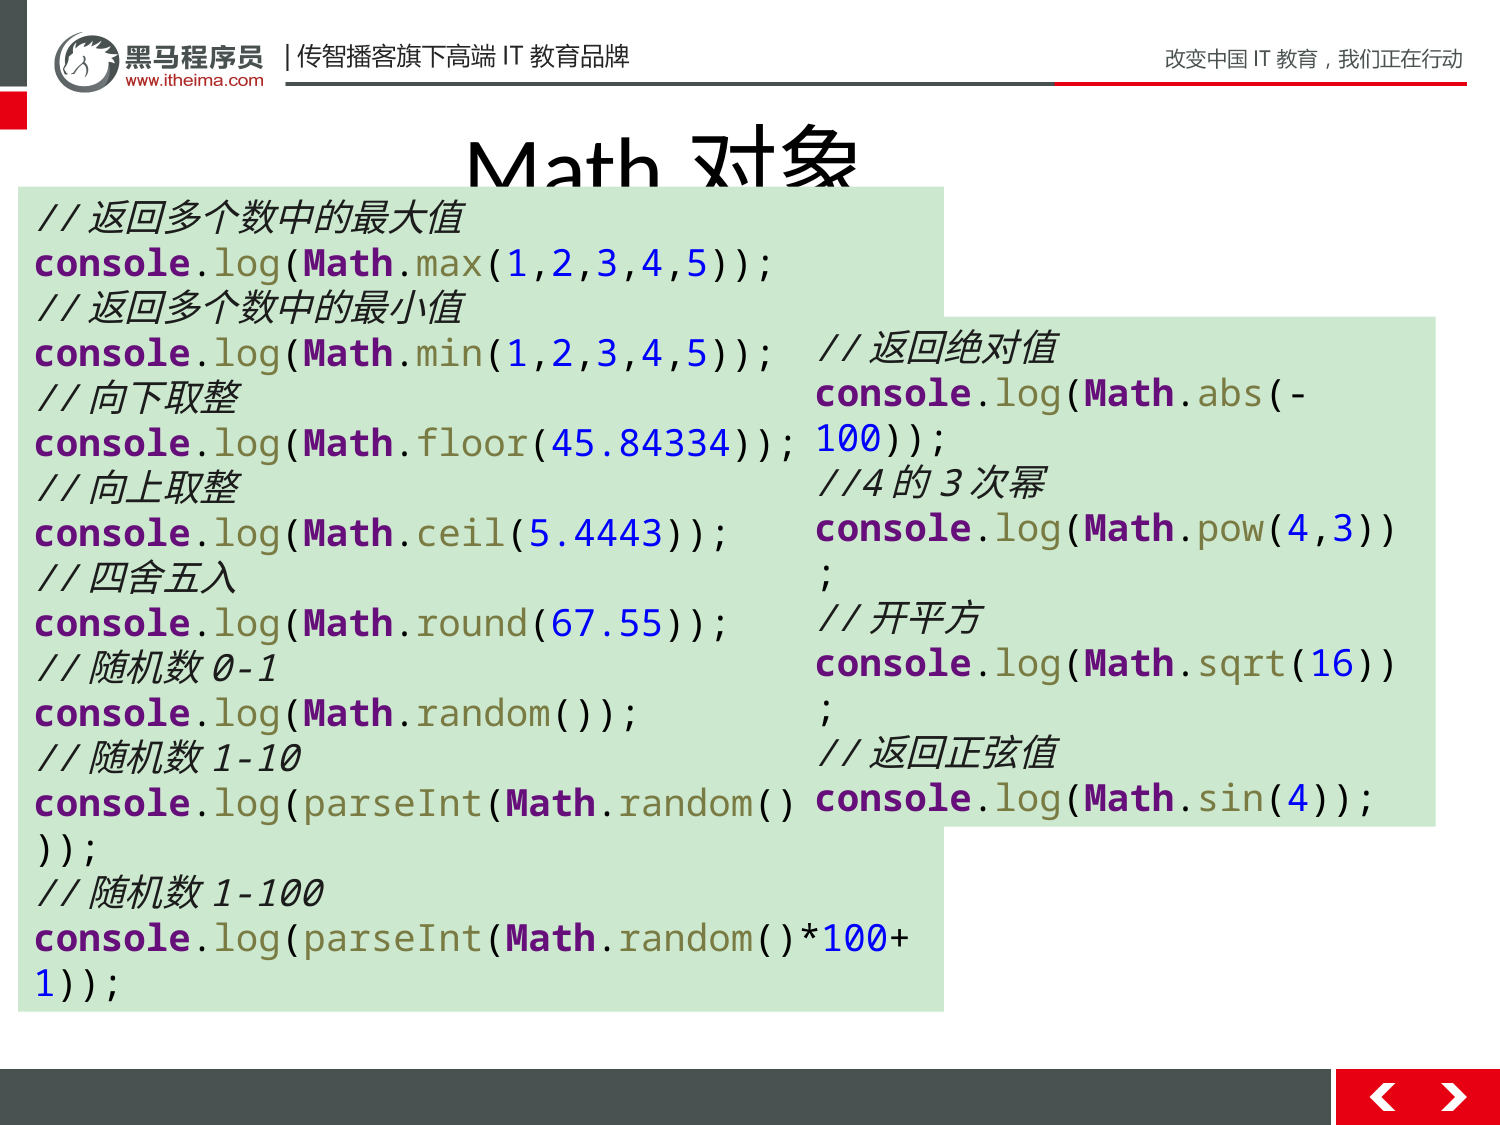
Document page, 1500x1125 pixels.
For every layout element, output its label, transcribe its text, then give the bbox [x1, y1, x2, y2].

title Math对象 [0, 102, 1334, 238]
text_box //返回绝对值 console.log(Math.abs(-100)); //4的3次幂 console.log(Math.pow(4,3)); //开平方 console.log(Math.sqrt(16)); //返回正弦值 console.log(Math.sin(4)); [799, 316, 1436, 827]
picture [0, 0, 1500, 1125]
text_box //返回多个数中的最大值 console.log(Math.max(1,2,3,4,5)); //返回多个数中的最小值 console.log(Math.min(1,2,3,4,5)); //向下取整 console.log(Math.floor(45.84334)); //向上取整 console.log(Math.ceil(5.4443)); //四舍五入 console.log(Math.round(67.55)); //随机数0-1 console.log(Math.random()); //随机数1-10 console.log(parseInt(Math.random()*10+1)); //随机数1-100 console.log(parseInt(Math.random()*100+1)); [18, 186, 944, 1012]
